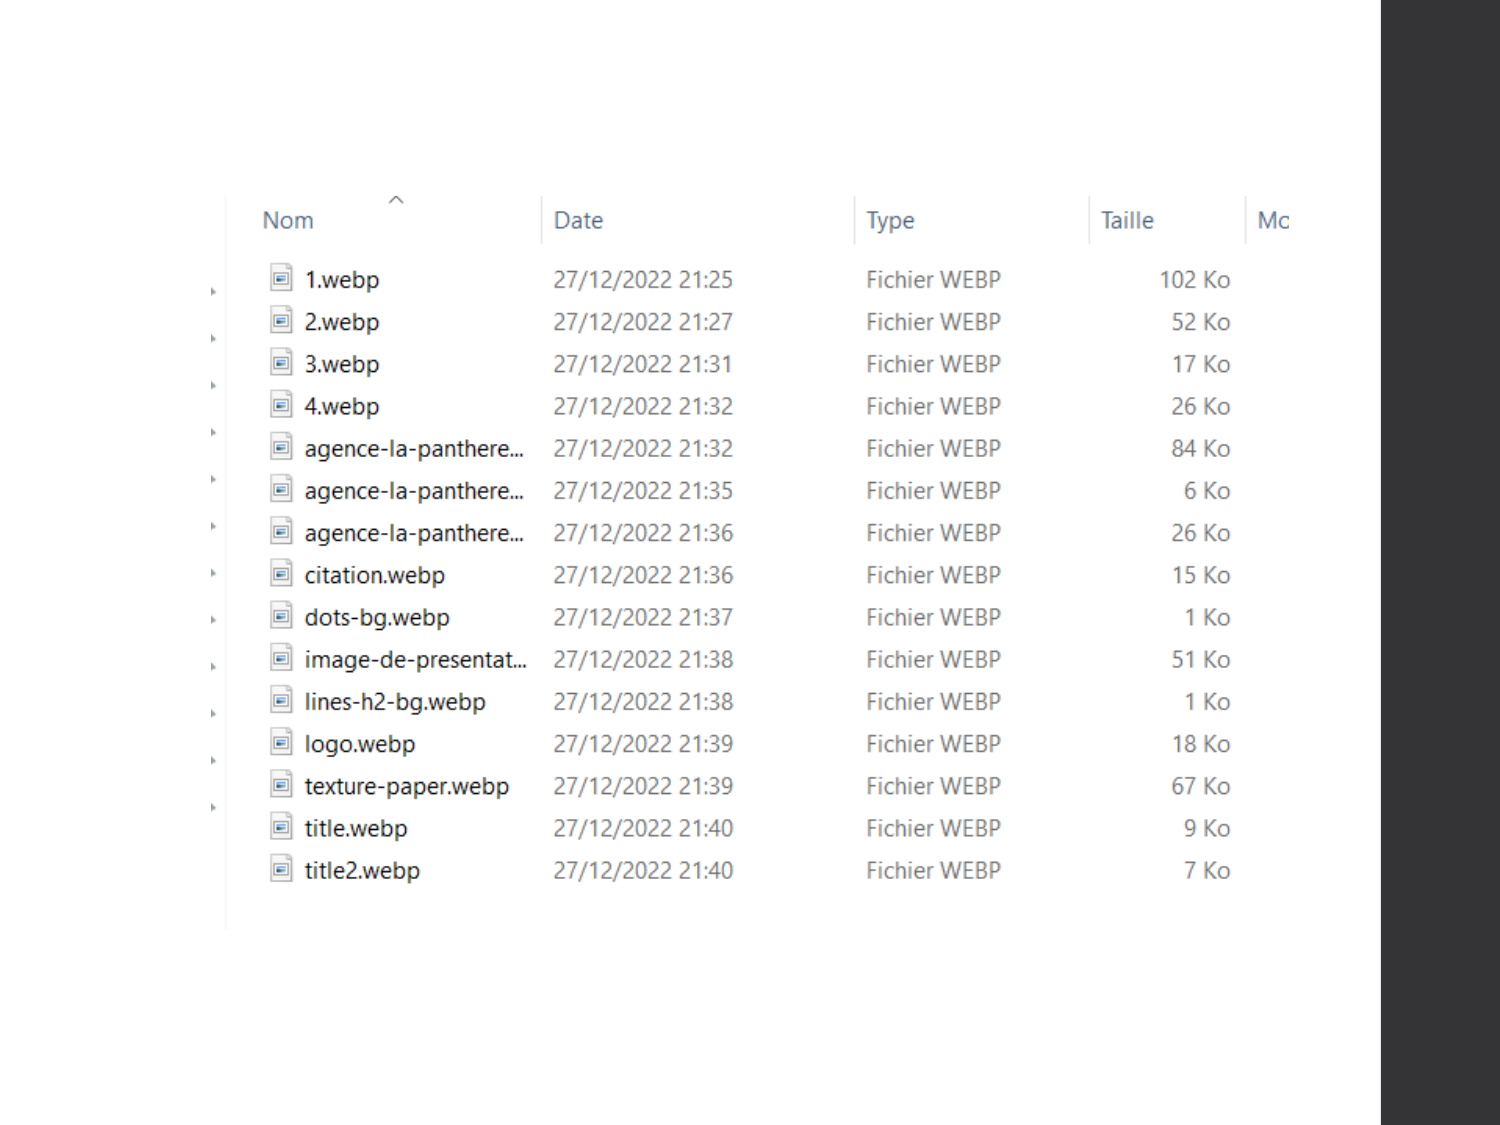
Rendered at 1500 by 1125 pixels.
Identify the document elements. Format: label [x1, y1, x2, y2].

picture [211, 195, 1289, 930]
